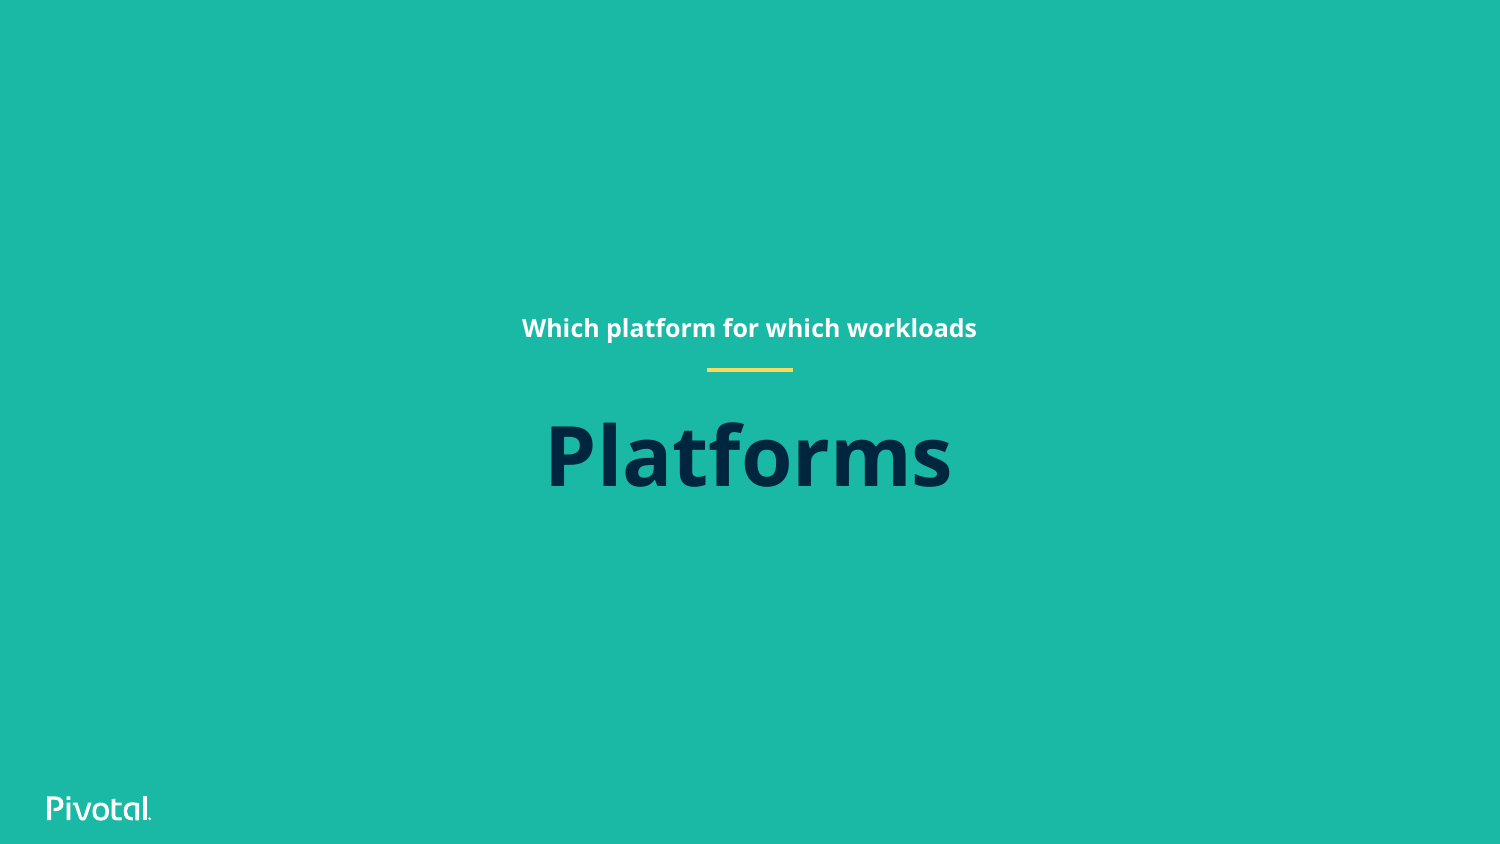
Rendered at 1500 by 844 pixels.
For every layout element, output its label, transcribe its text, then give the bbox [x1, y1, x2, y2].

title Platforms [109, 387, 1389, 668]
subtitle Which platform for which workloads [285, 295, 1215, 358]
